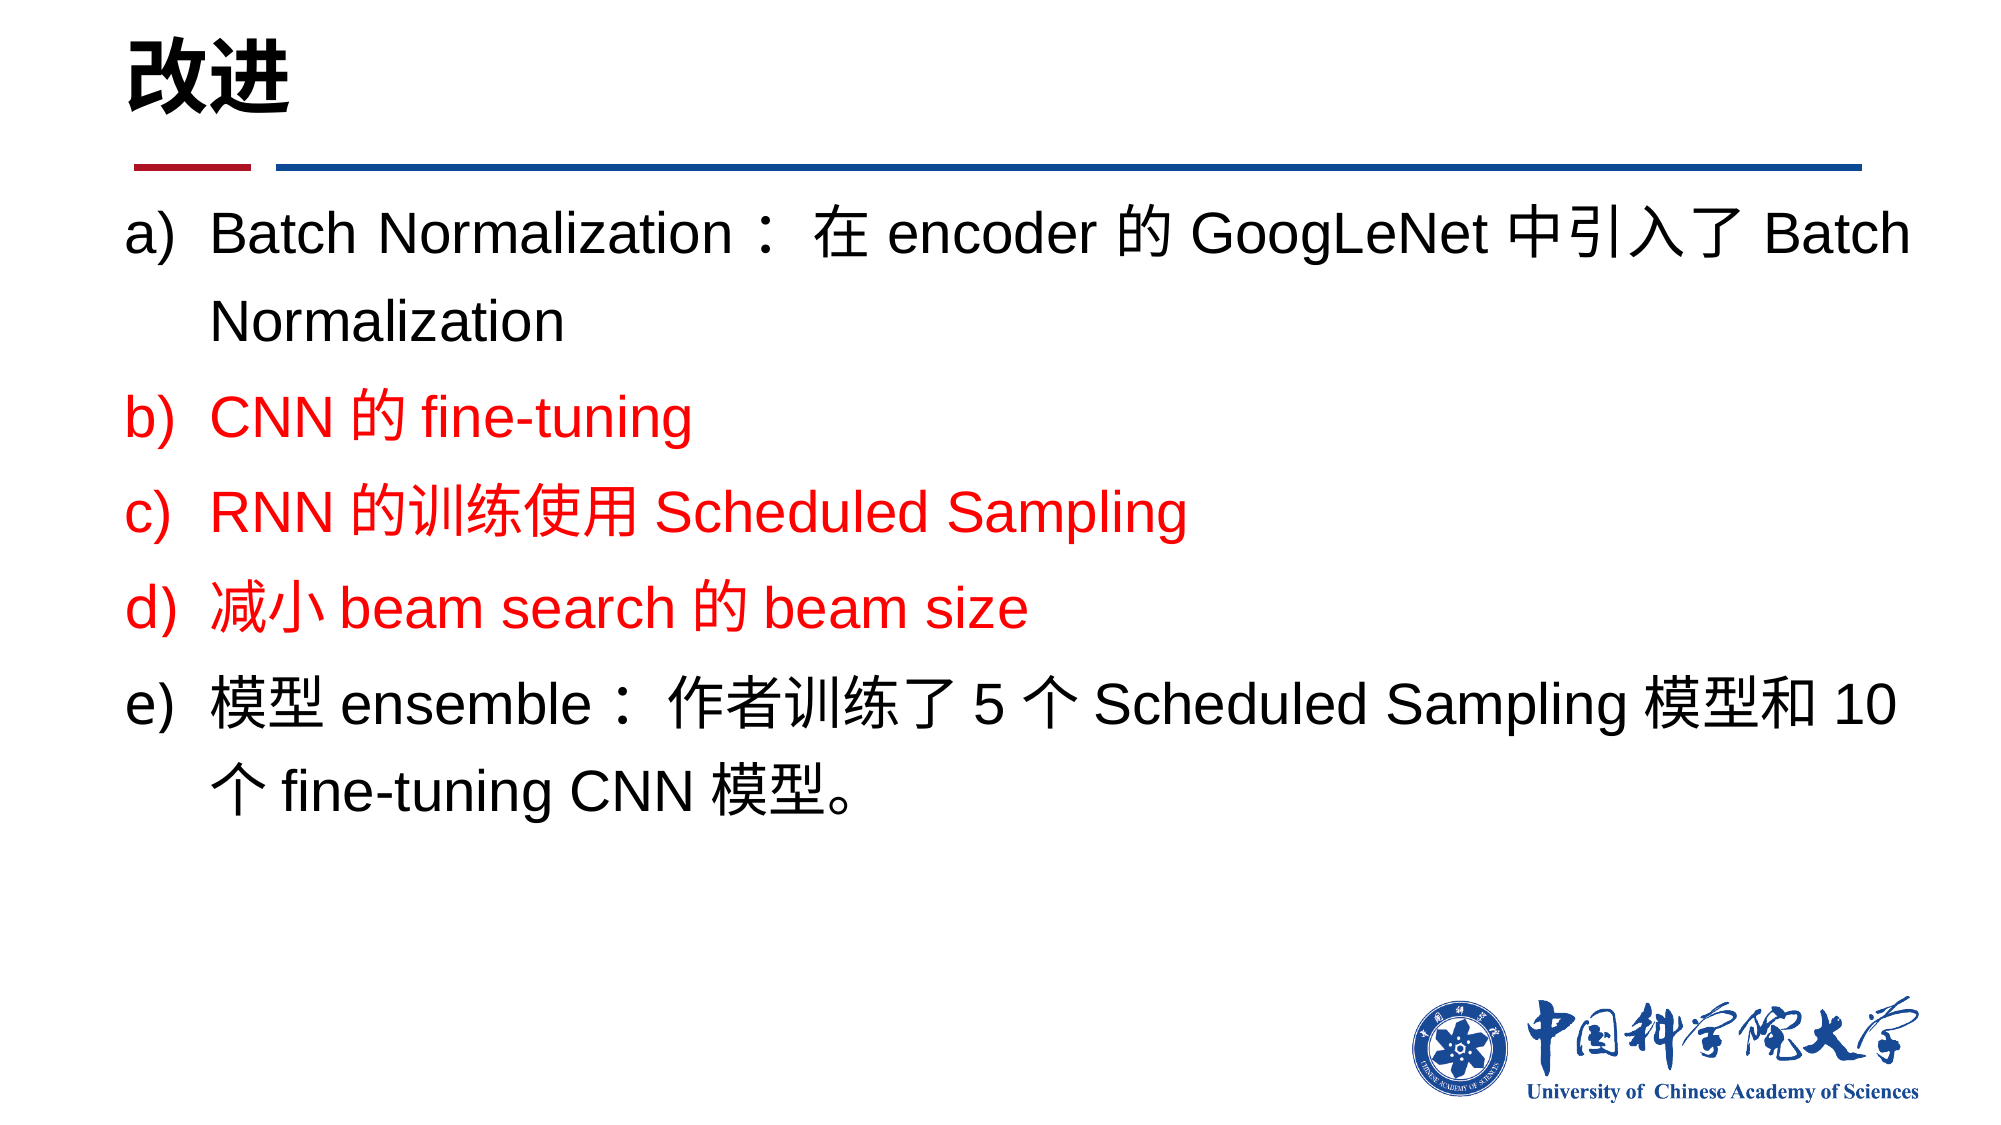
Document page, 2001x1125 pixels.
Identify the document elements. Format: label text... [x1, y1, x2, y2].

title 改进 [110, 0, 1890, 132]
text_box Batch Normalization：在encoder的GoogLeNet中引入了Batch Normalization CNN的fine-tuning RNN的训练使用Scheduled Sampling 减小beam search的beam size 模型ensemble：作者训练了5个Scheduled Sampling模型和10个fine-tuning CNN模型。 [109, 170, 1928, 831]
picture [1412, 996, 1919, 1103]
